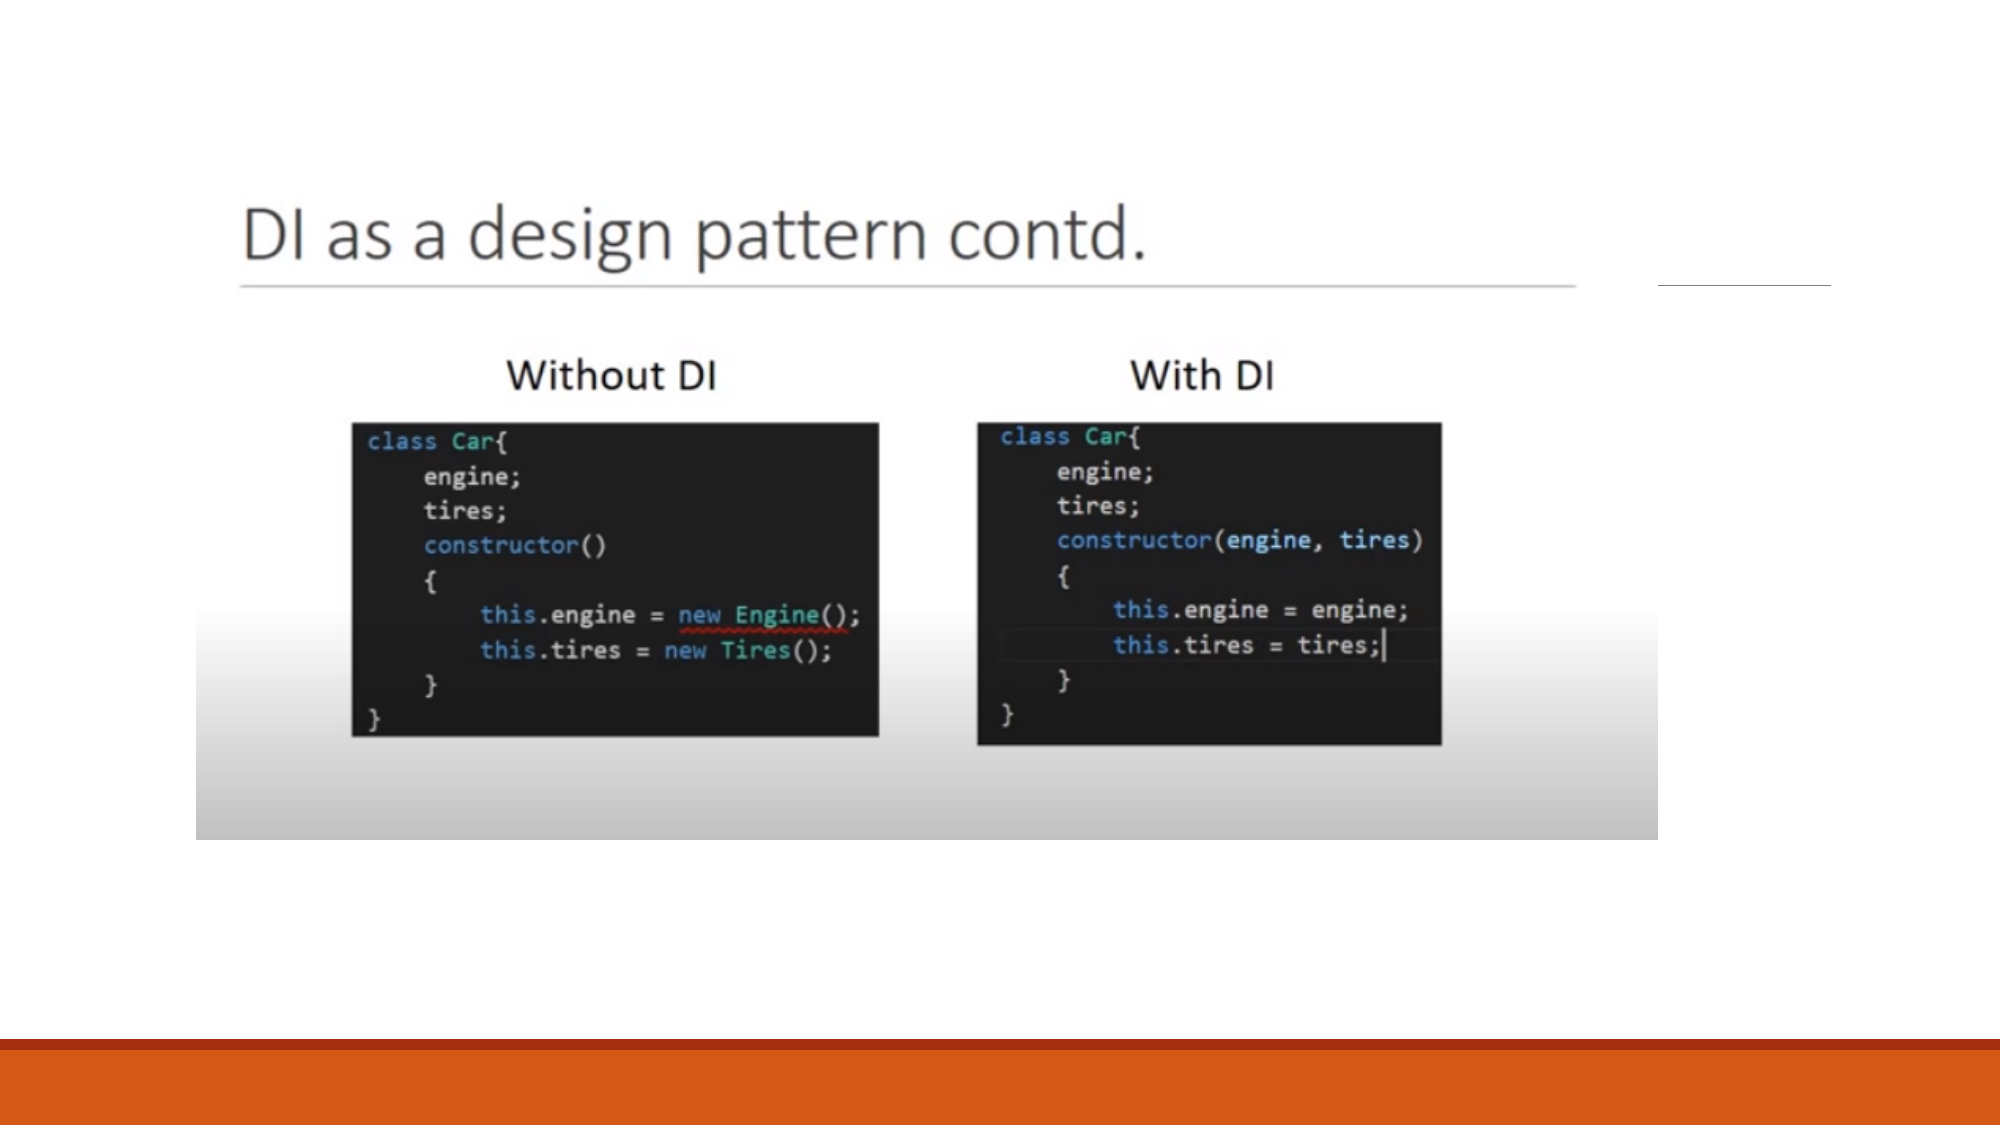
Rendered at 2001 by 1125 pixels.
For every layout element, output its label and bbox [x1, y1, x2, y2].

picture [196, 125, 1659, 841]
